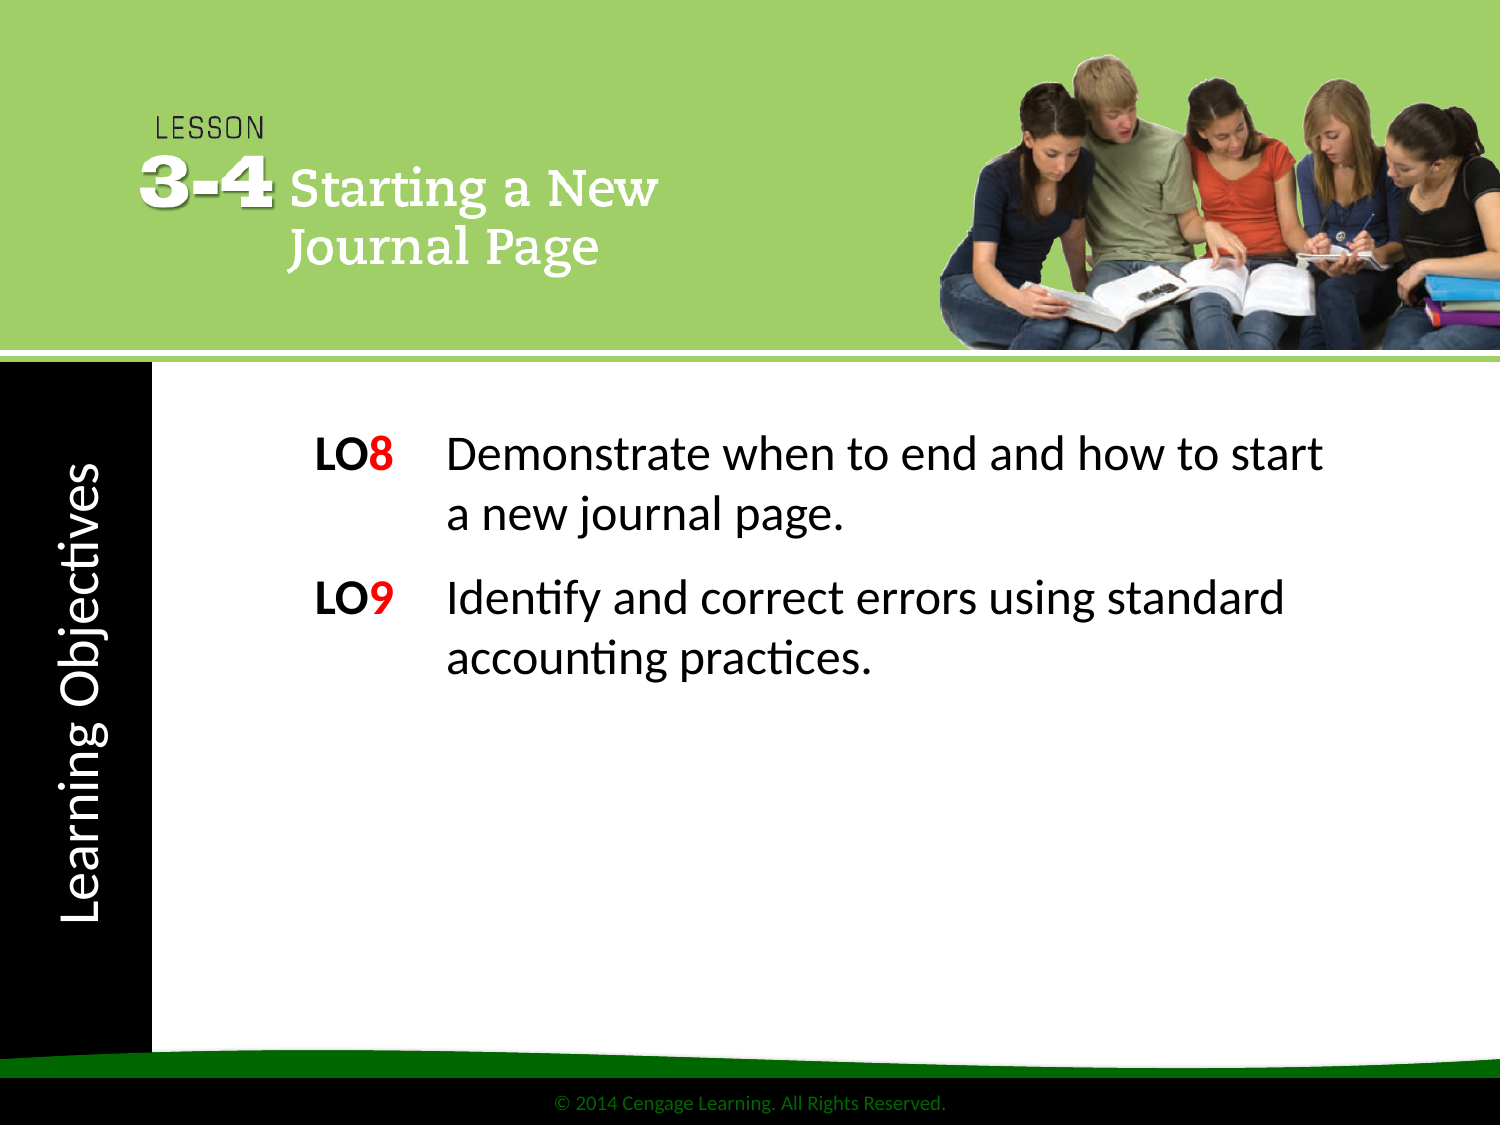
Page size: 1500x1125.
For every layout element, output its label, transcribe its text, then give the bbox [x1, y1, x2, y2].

text_box [0, 1050, 1500, 1078]
text_box LO8 Demonstrate when to end and how to start a new journal page. LO9 Identify and correct errors using standard accounting practices. [299, 412, 1350, 693]
picture [0, 0, 1500, 363]
text_box © 2014 Cengage Learning. All Rights Reserved. [0, 1078, 1500, 1125]
text_box Learning Objectives [0, 369, 152, 1058]
